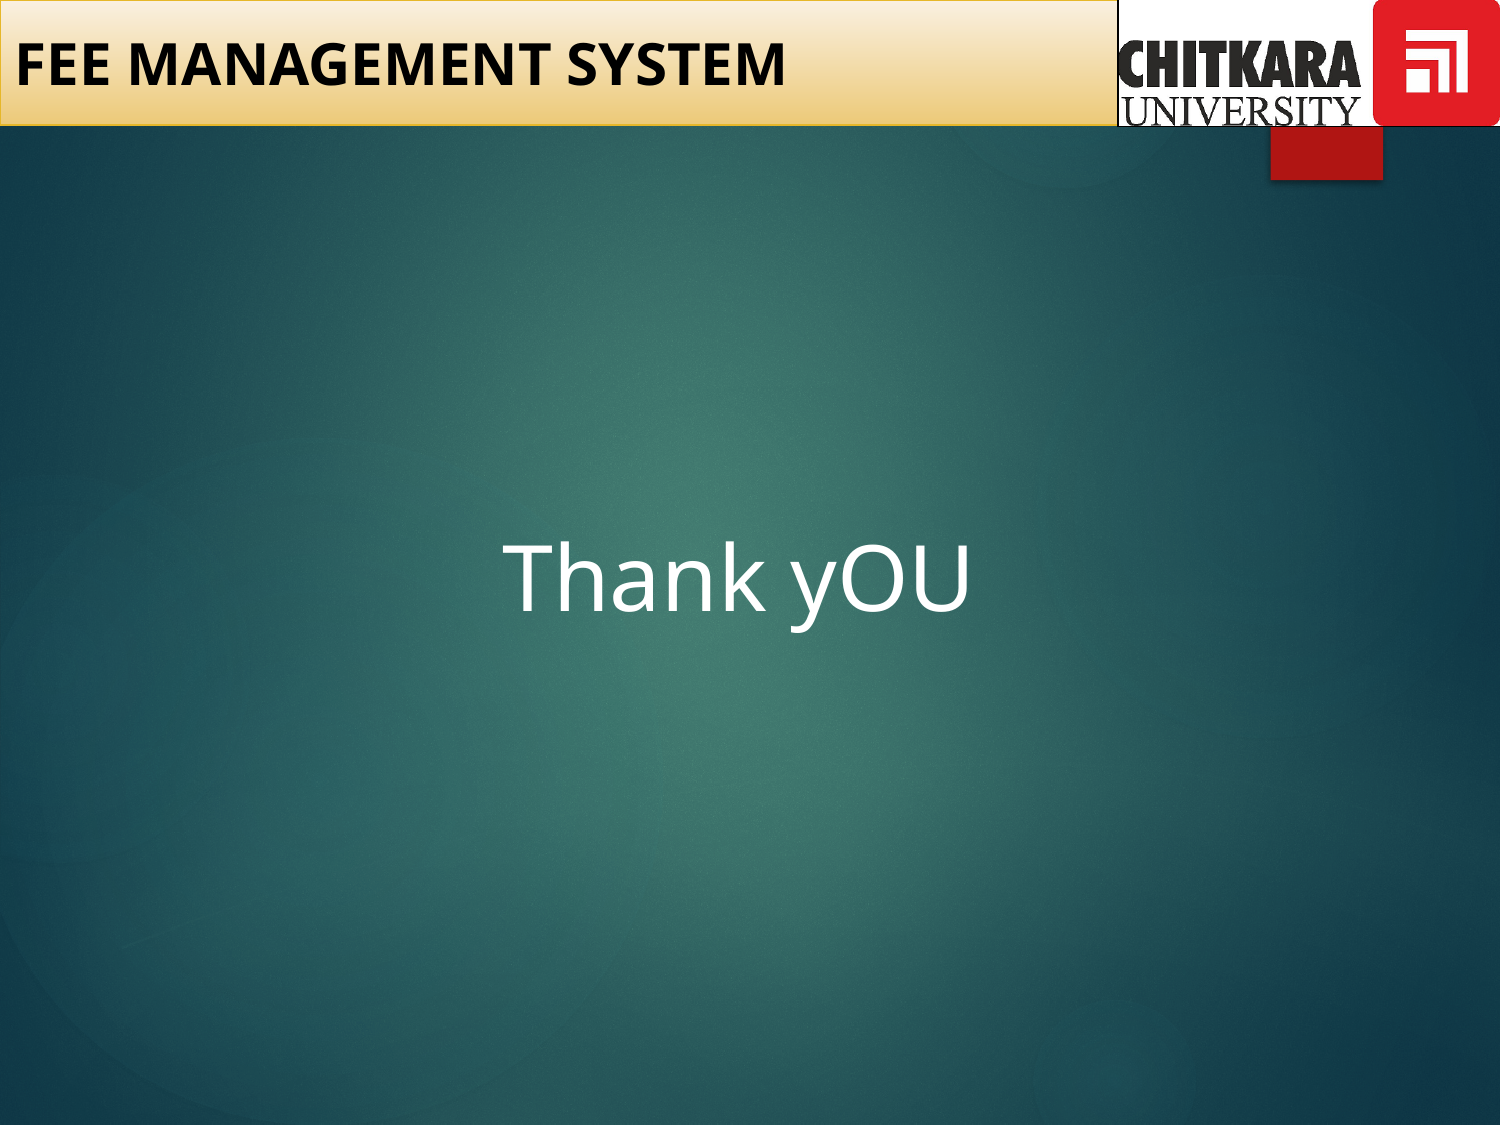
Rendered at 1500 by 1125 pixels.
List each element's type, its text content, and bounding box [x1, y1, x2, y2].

picture [1118, 0, 1500, 127]
text_box FEE MANAGEMENT SYSTEM [0, 0, 1116, 126]
text_box Thank yOU [487, 512, 1500, 698]
